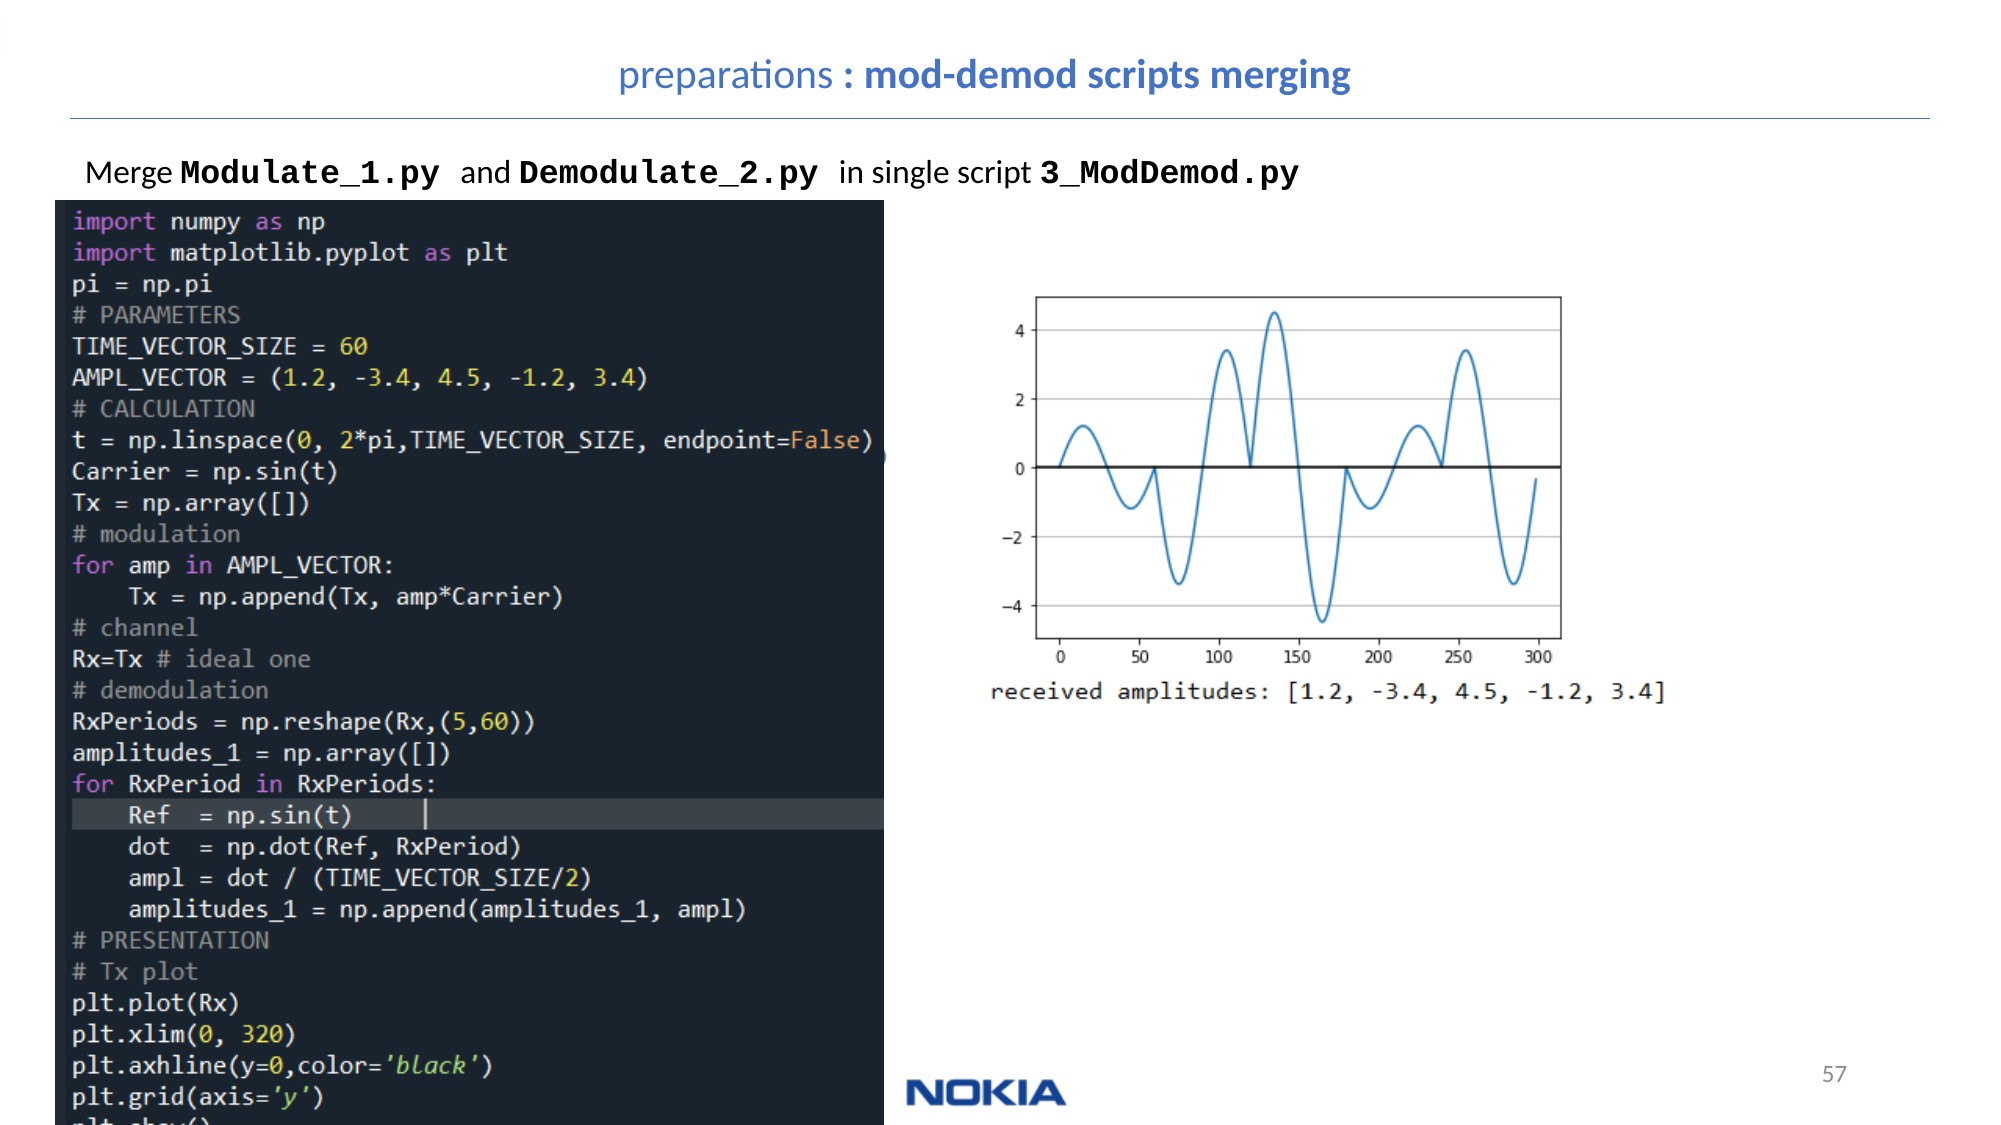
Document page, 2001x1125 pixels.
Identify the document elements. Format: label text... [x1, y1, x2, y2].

text_box Merge Modulate_1.py and Demodulate_2.py in single script 3_ModDemod.py Remove ALL redundant code [70, 123, 1493, 258]
slide_number 57 [1412, 1042, 1863, 1103]
picture [36, 200, 1167, 1125]
picture [984, 292, 1667, 707]
text_box preparations : mod-demod scripts merging [55, 35, 1915, 104]
